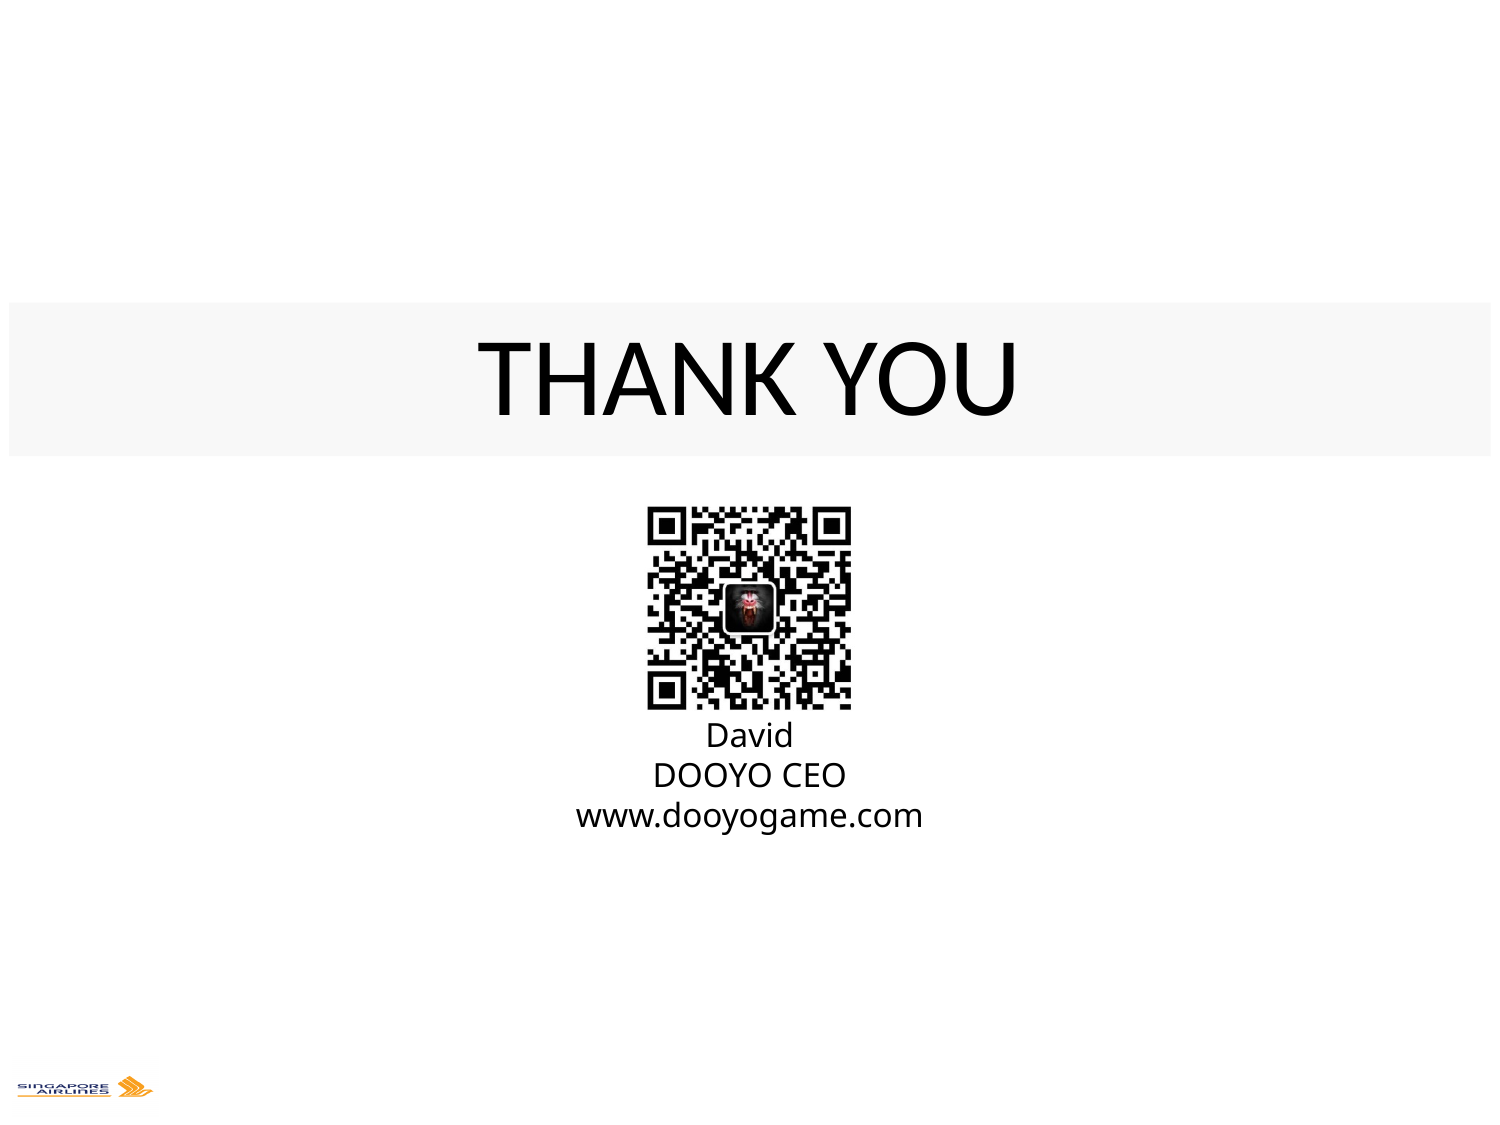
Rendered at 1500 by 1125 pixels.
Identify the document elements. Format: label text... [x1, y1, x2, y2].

picture [12, 1055, 159, 1117]
text_box THANK YOU [470, 295, 1030, 446]
picture [644, 503, 856, 714]
text_box David DOOYO CEO www.dooyogame.com [484, 707, 1016, 842]
text_box [7, 301, 1493, 458]
